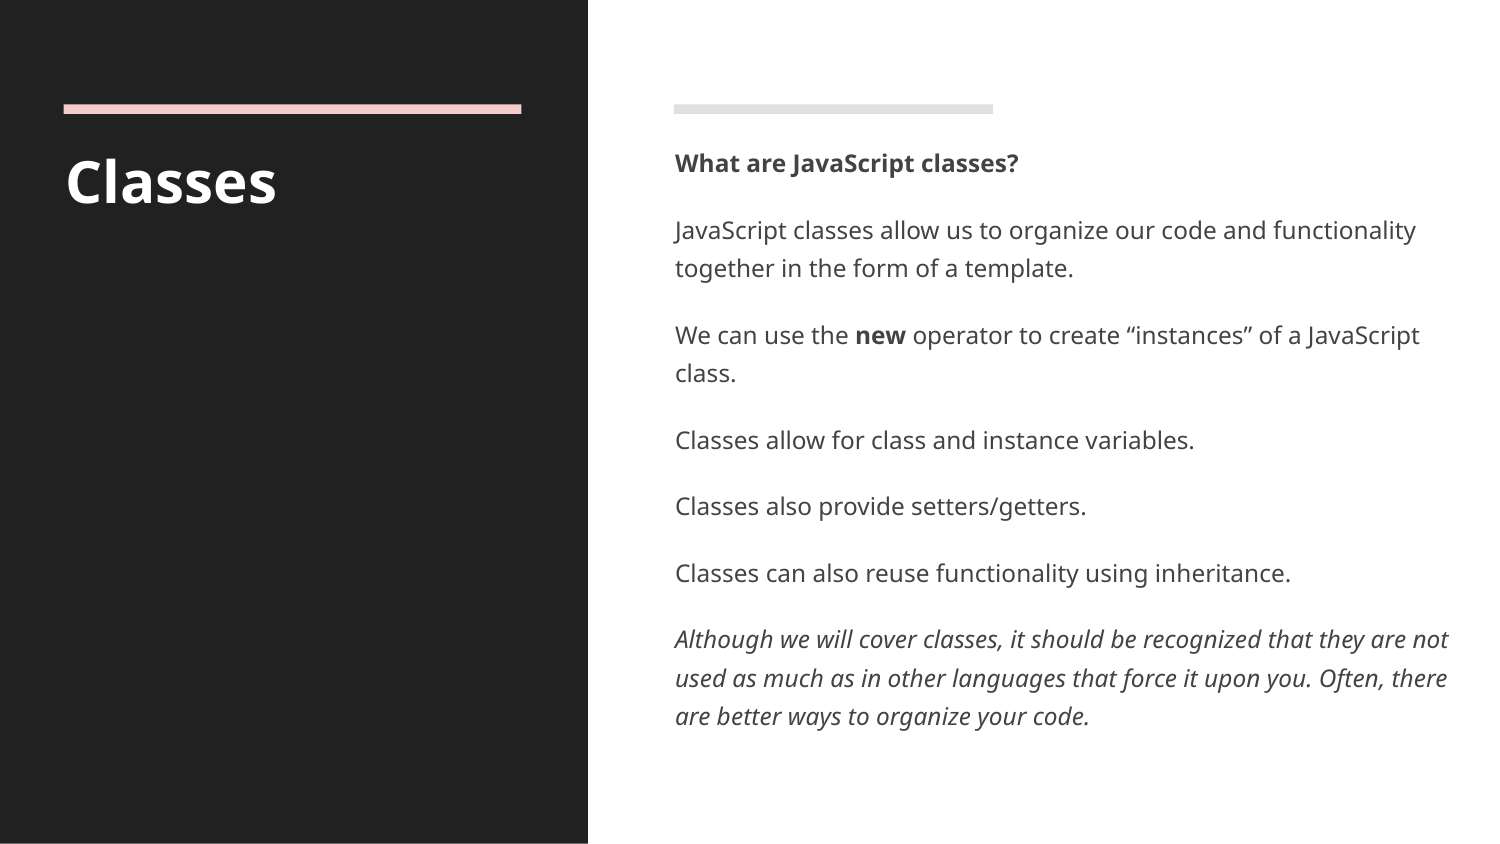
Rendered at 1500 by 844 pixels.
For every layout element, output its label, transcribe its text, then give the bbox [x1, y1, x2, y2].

list What are JavaScript classes? JavaScript classes allow us to organize our code and functionality together in the form of a template. We can use the new operator to create “instances” of a JavaScript class. Classes allow for class and instance variables. Classes also provide setters/getters. Classes can also reuse functionality using inheritance. Although we will cover classes, it should be recognized that they are not used as much as in other languages that force it upon you. Often, there are better ways to organize your code. [659, 126, 1467, 752]
title Classes [50, 126, 521, 743]
